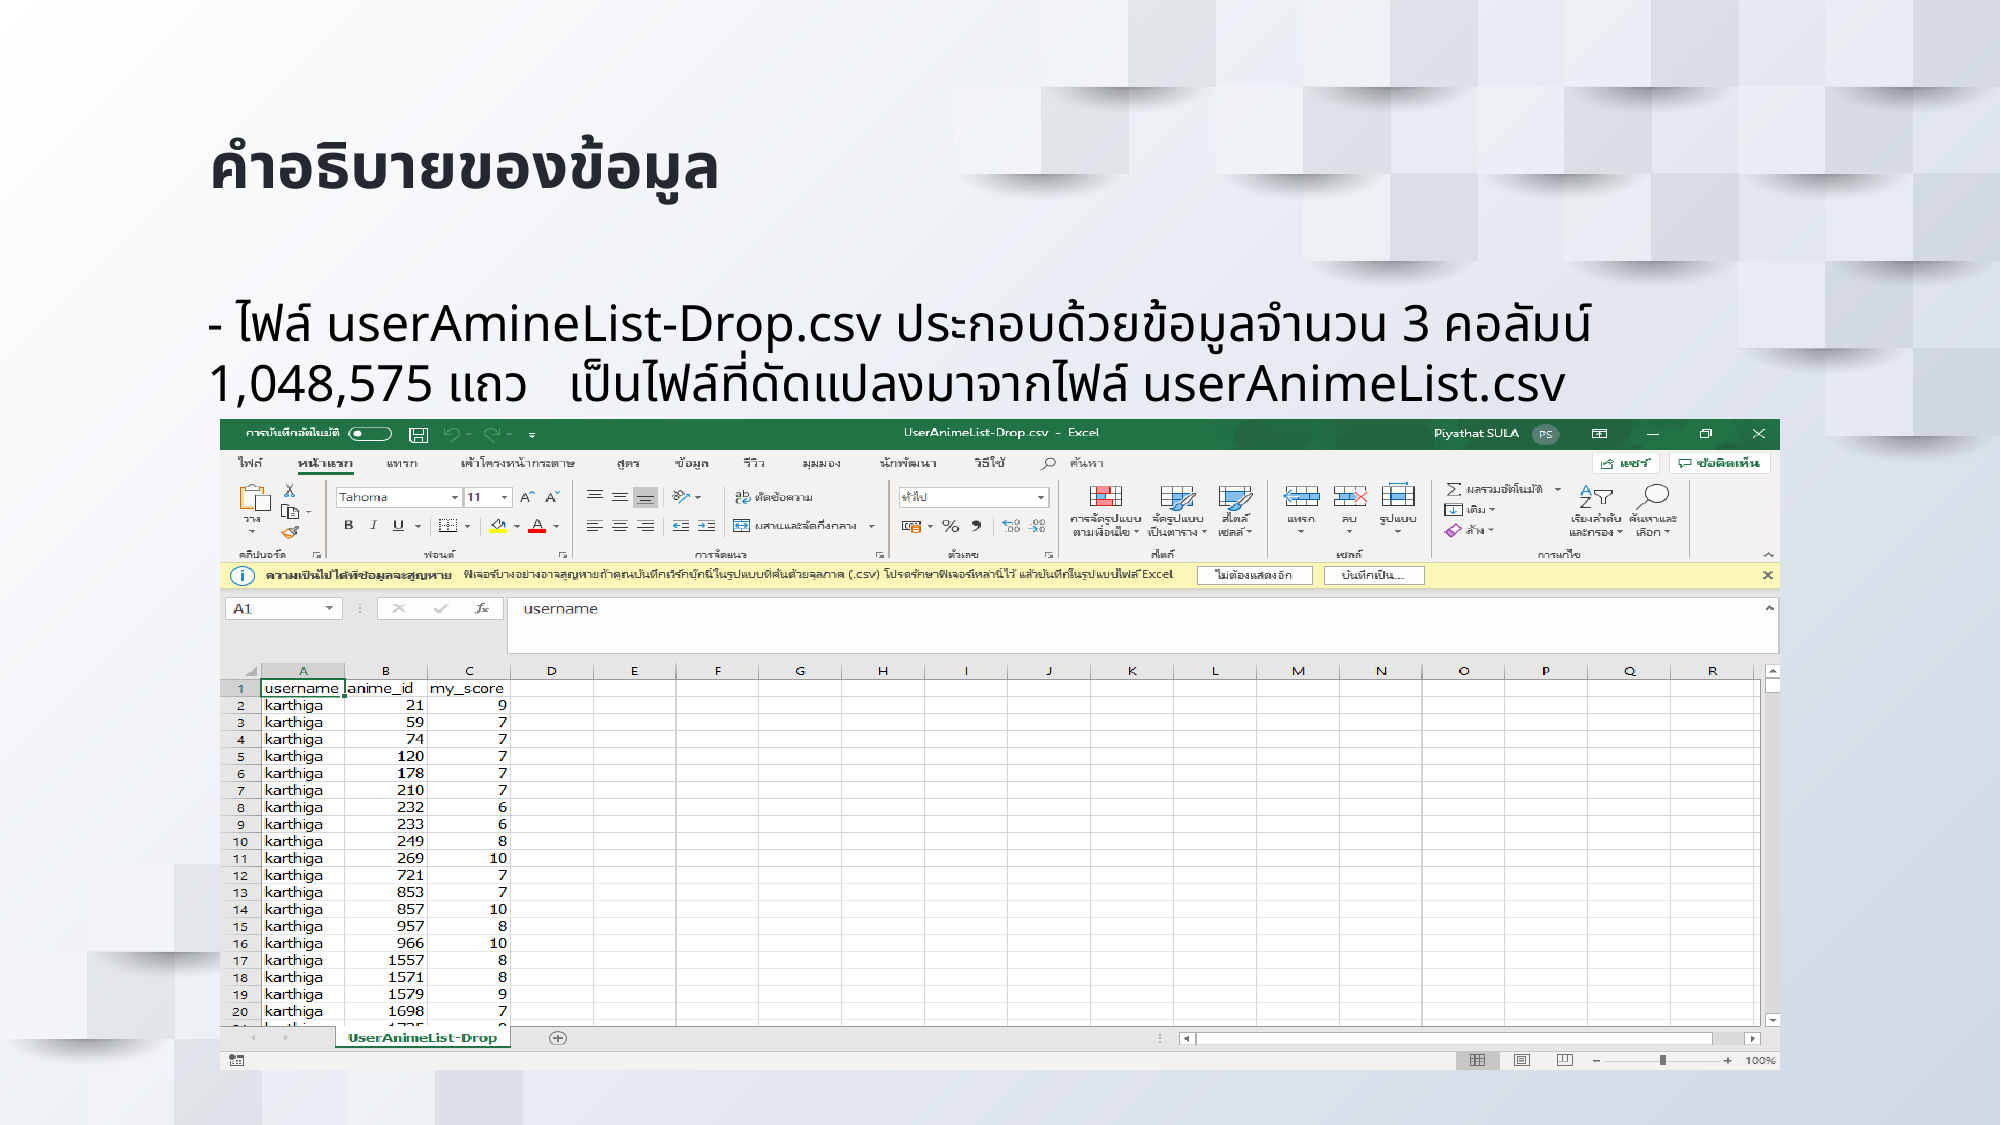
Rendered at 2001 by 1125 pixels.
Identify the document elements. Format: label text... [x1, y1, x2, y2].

text_box คำอธิบายของข้อมูล [173, 75, 759, 202]
picture [954, 0, 2001, 463]
text_box - ไฟล์ userAmineList-Drop.csv ประกอบด้วยข้อมูลจำนวน 3 คอลัมน์ 1,048,575 แถว เป็นไฟล์ที่ดัดแปลงมาจากไฟล์ userAnimeList.csv [192, 283, 1839, 419]
picture [0, 419, 1780, 1125]
